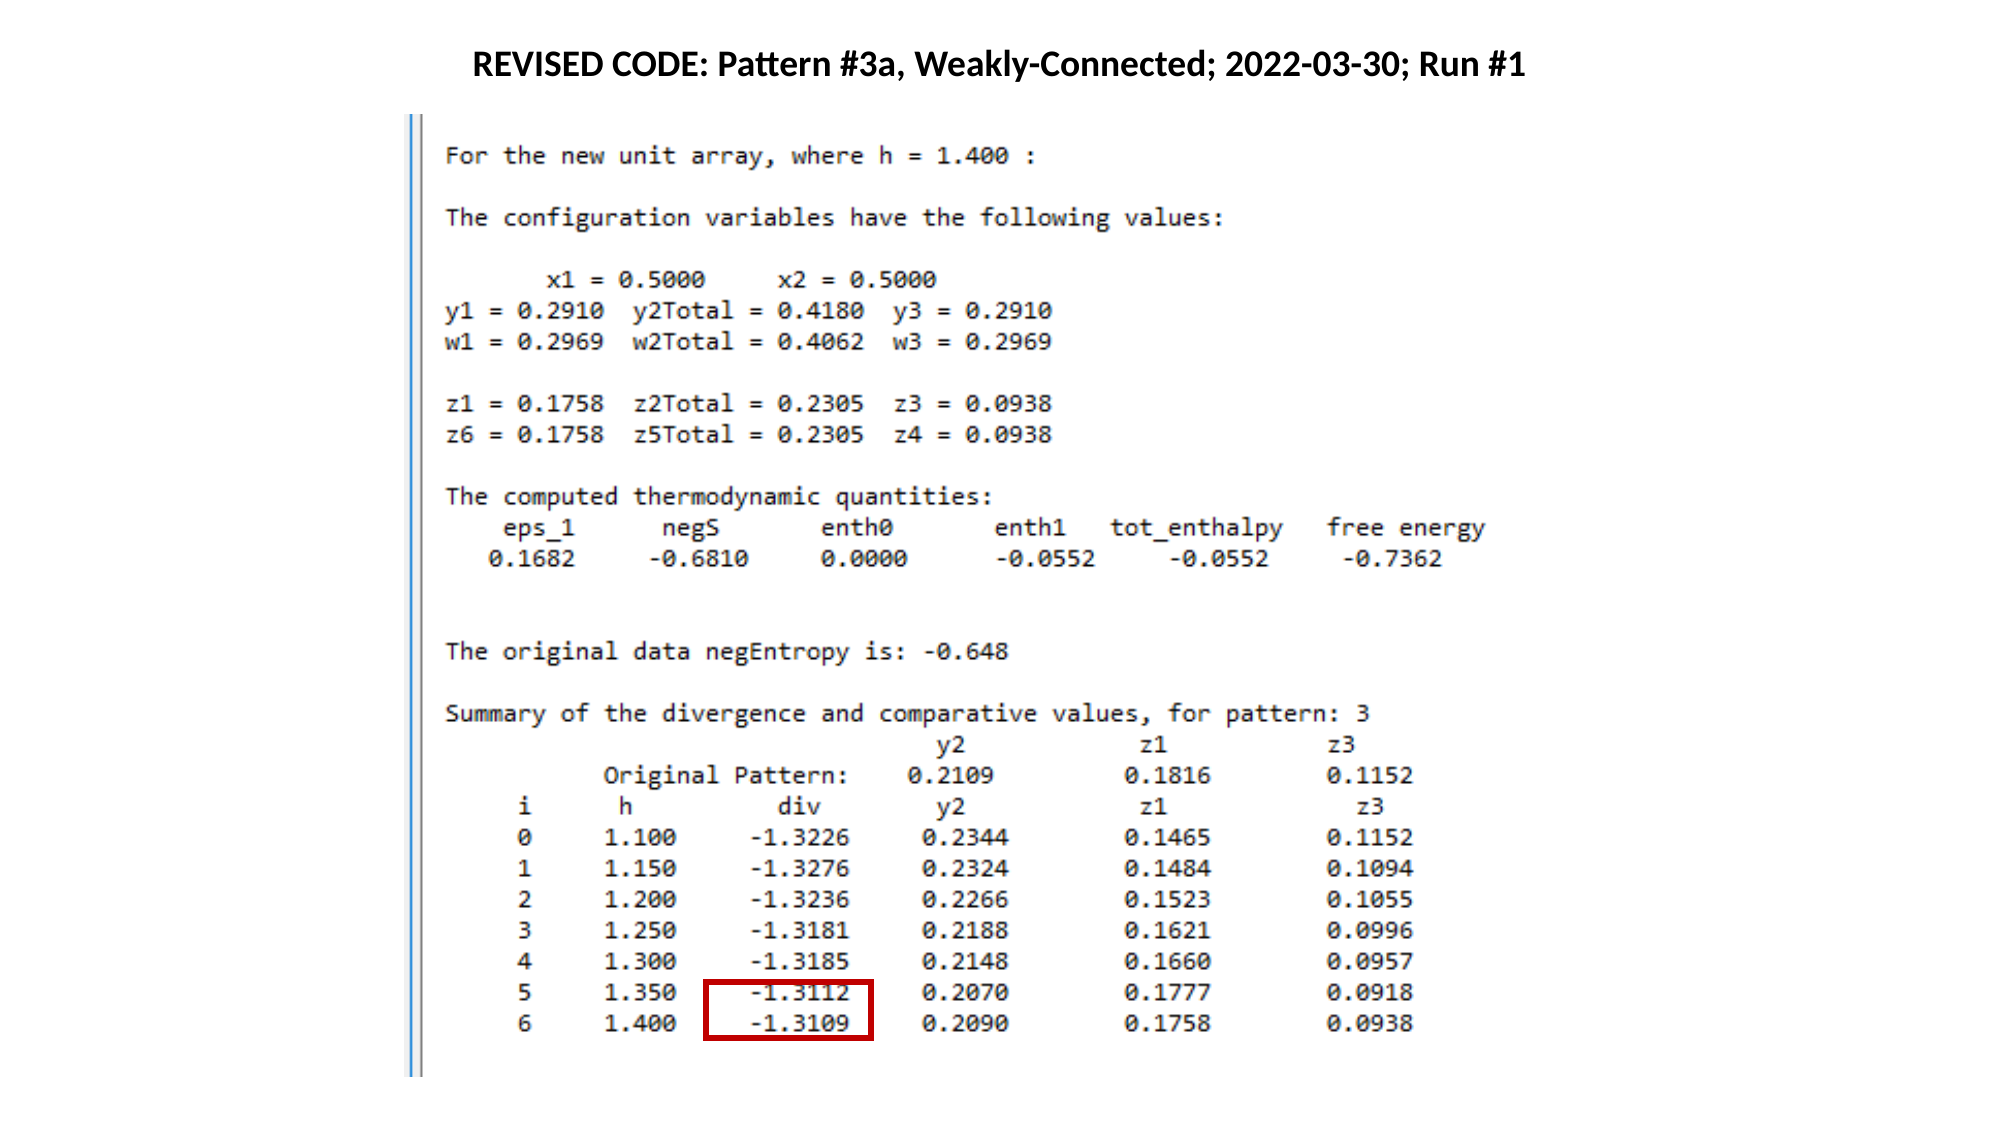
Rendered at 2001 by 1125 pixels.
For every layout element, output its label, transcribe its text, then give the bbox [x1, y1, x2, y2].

text_box REVISED CODE: Pattern #3a, Weakly-Connected; 2022-03-30; Run #1 [457, 31, 1542, 91]
picture [404, 114, 1544, 1078]
